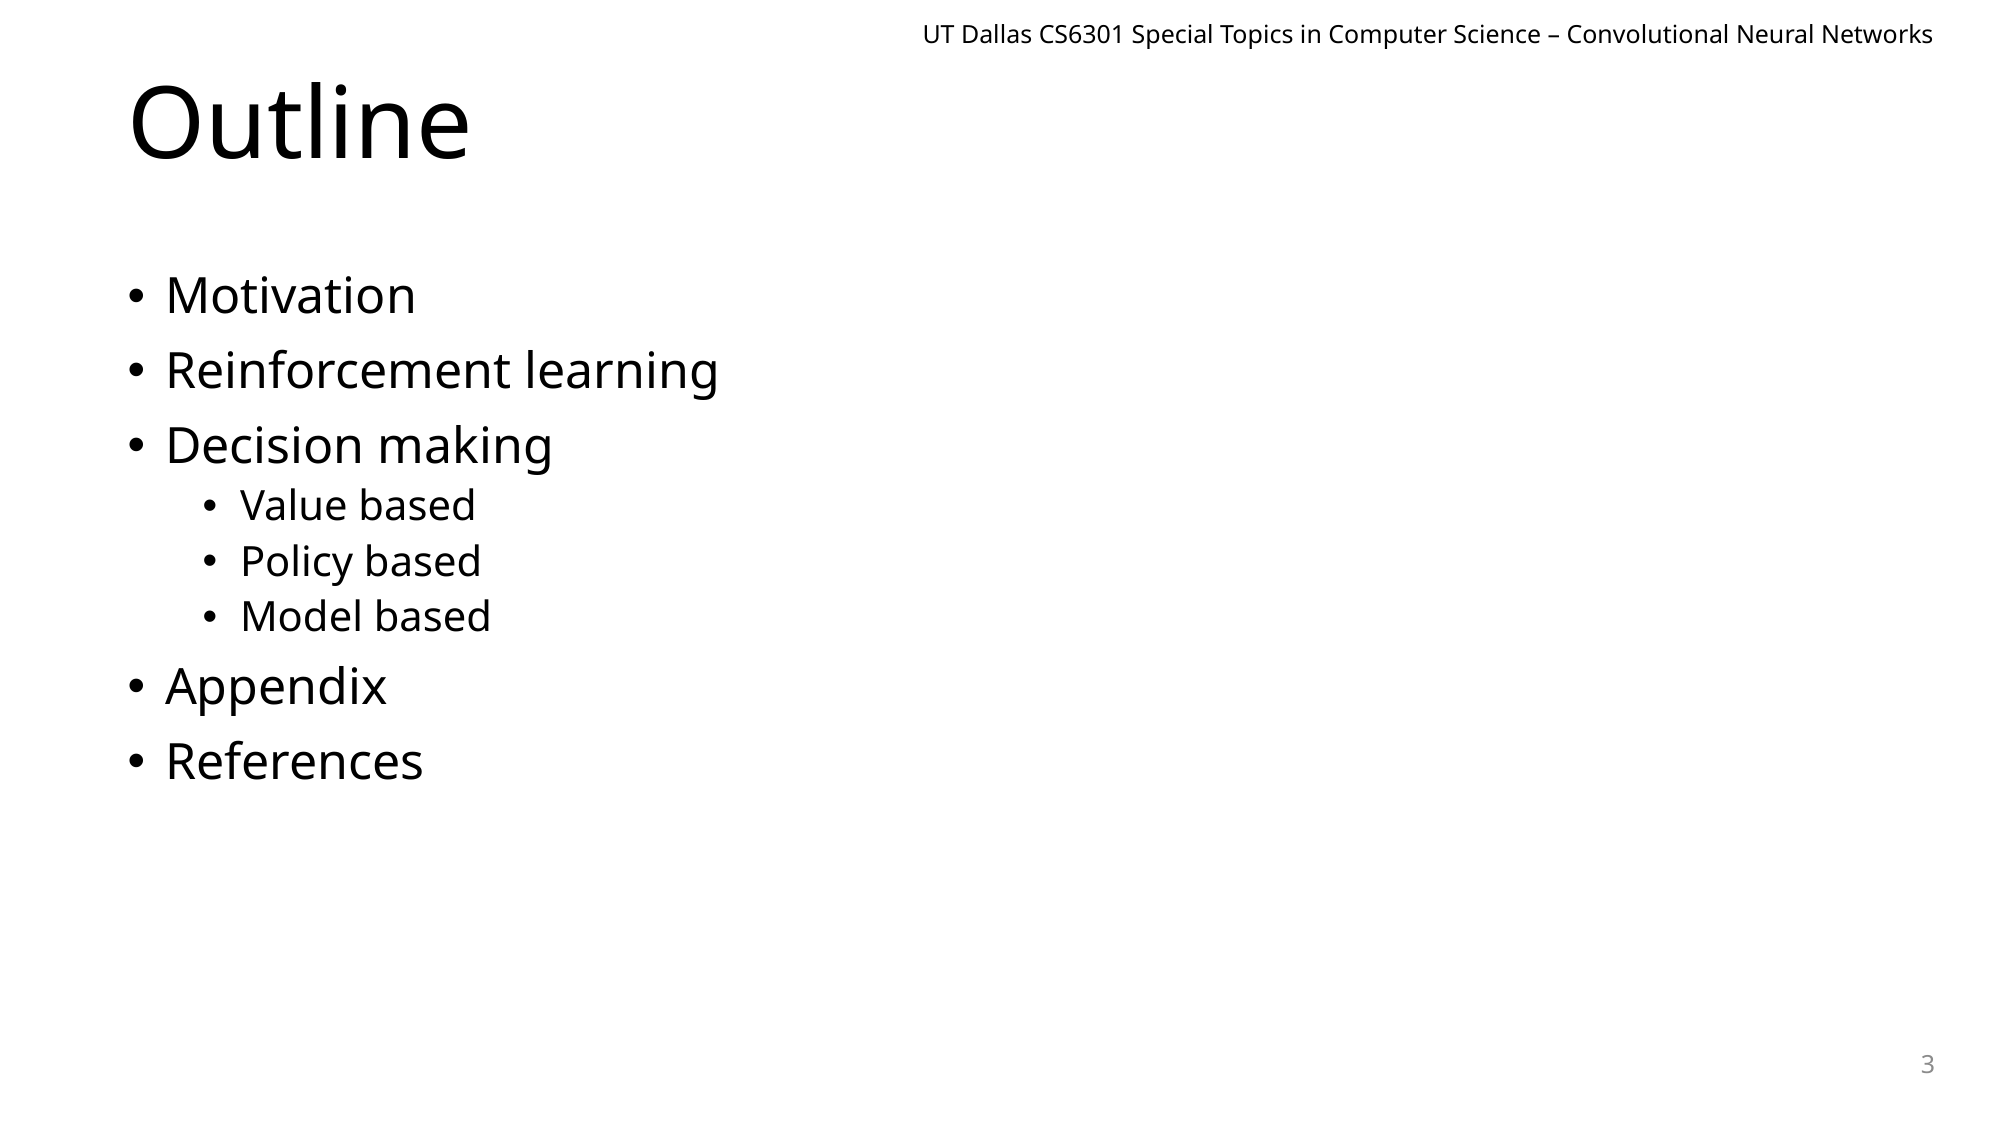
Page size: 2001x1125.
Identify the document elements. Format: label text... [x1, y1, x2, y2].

text_box UT Dallas CS6301 Special Topics in Computer Science – Convolutional Neural Networks [899, 11, 1950, 56]
title Outline [112, 63, 1838, 189]
list Motivation Reinforcement learning Decision making Value based Policy based Model based Appendix References [112, 263, 1950, 1043]
slide_number 3 [1500, 1036, 1950, 1096]
